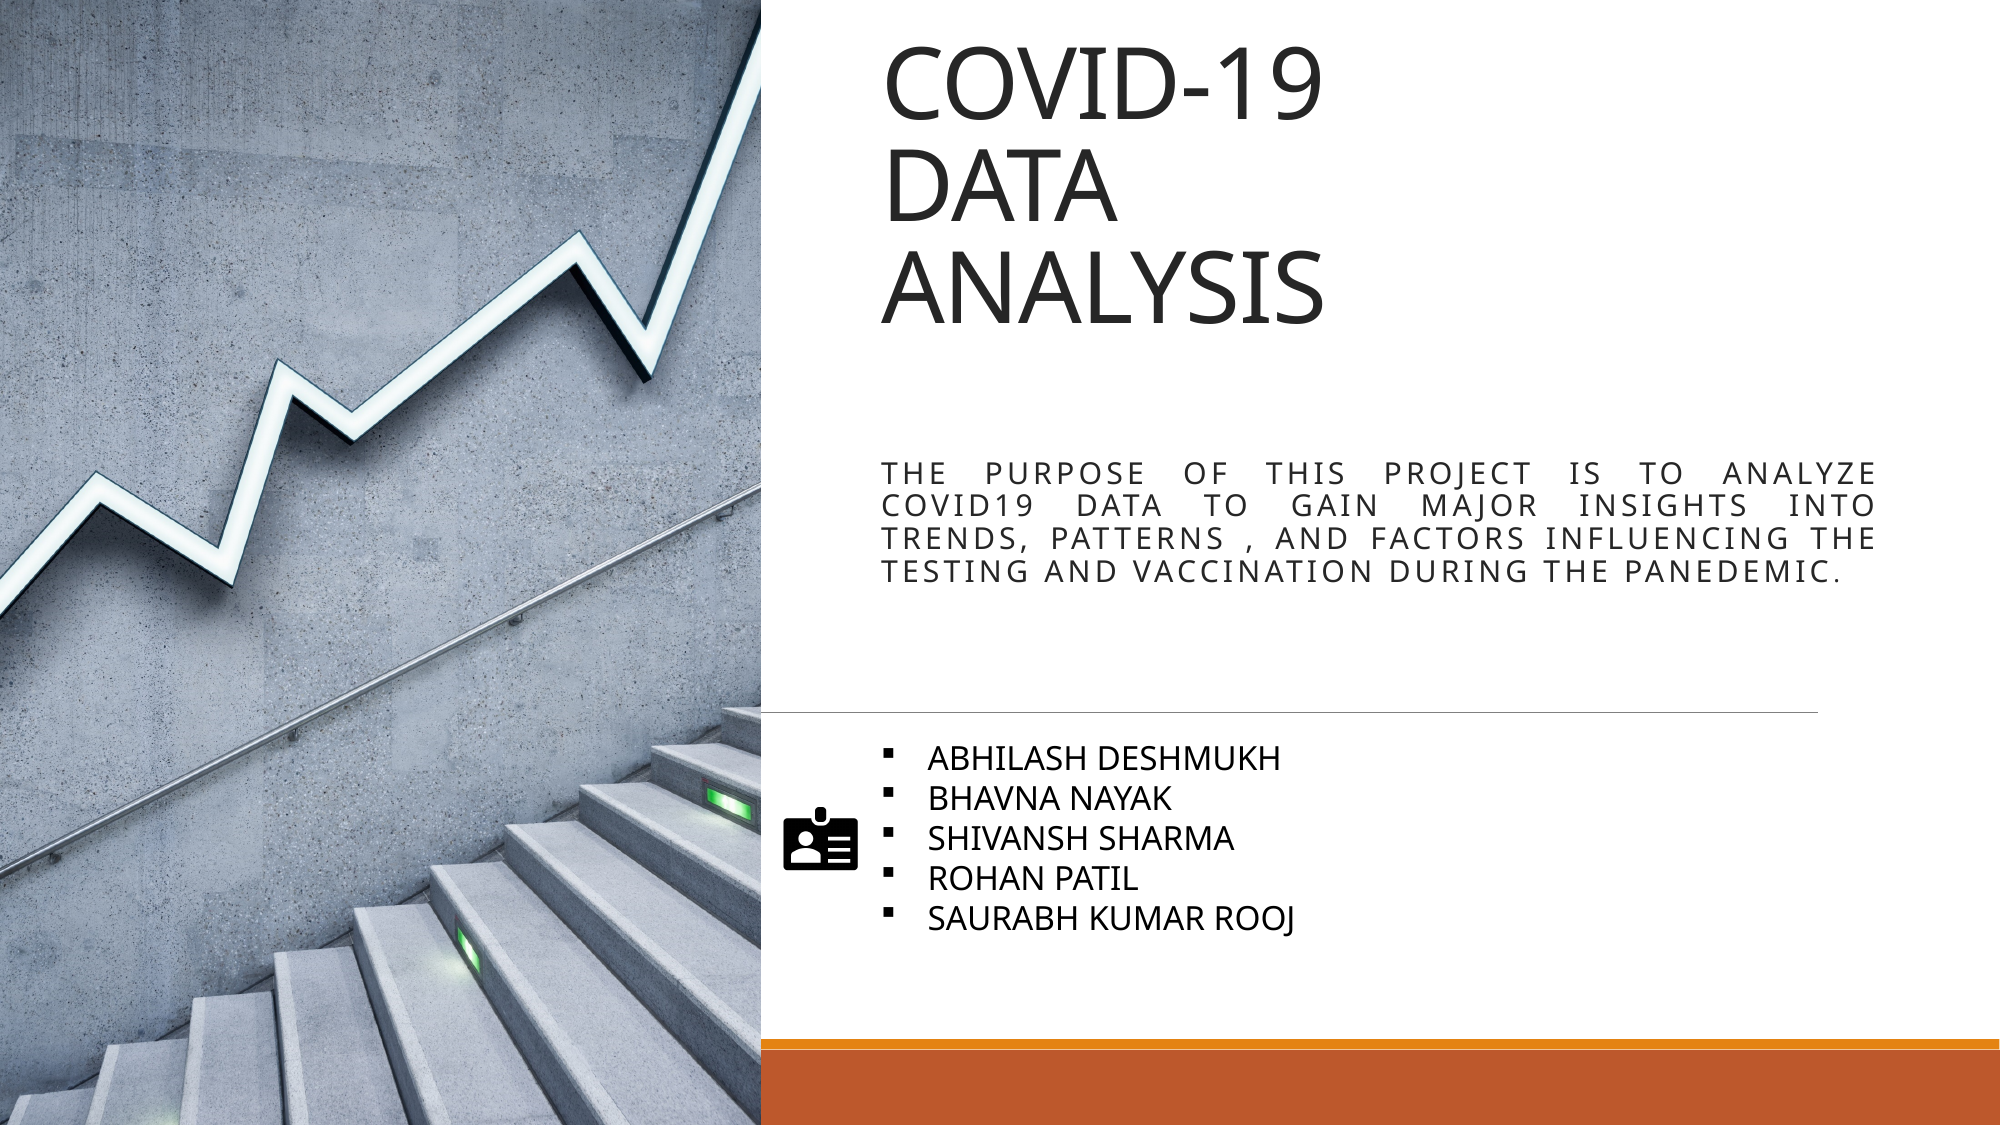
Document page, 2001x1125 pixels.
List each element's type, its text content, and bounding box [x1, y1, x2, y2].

subtitle The purpose of this project is to Analyze Covid19 Data to Gain Major Insights into trends, Patterns , And Factors Influencing the testing and vaccination during the panedemic. [865, 450, 1895, 619]
picture [0, 0, 761, 1125]
title COVID-19 DATA ANALYSIS [865, 24, 1601, 351]
text_box ABHILASH DESHMUKH BHAVNA NAYAK SHIVANSH SHARMA ROHAN PATIL SAURABH KUMAR ROOJ [865, 729, 1574, 945]
picture [775, 793, 865, 883]
